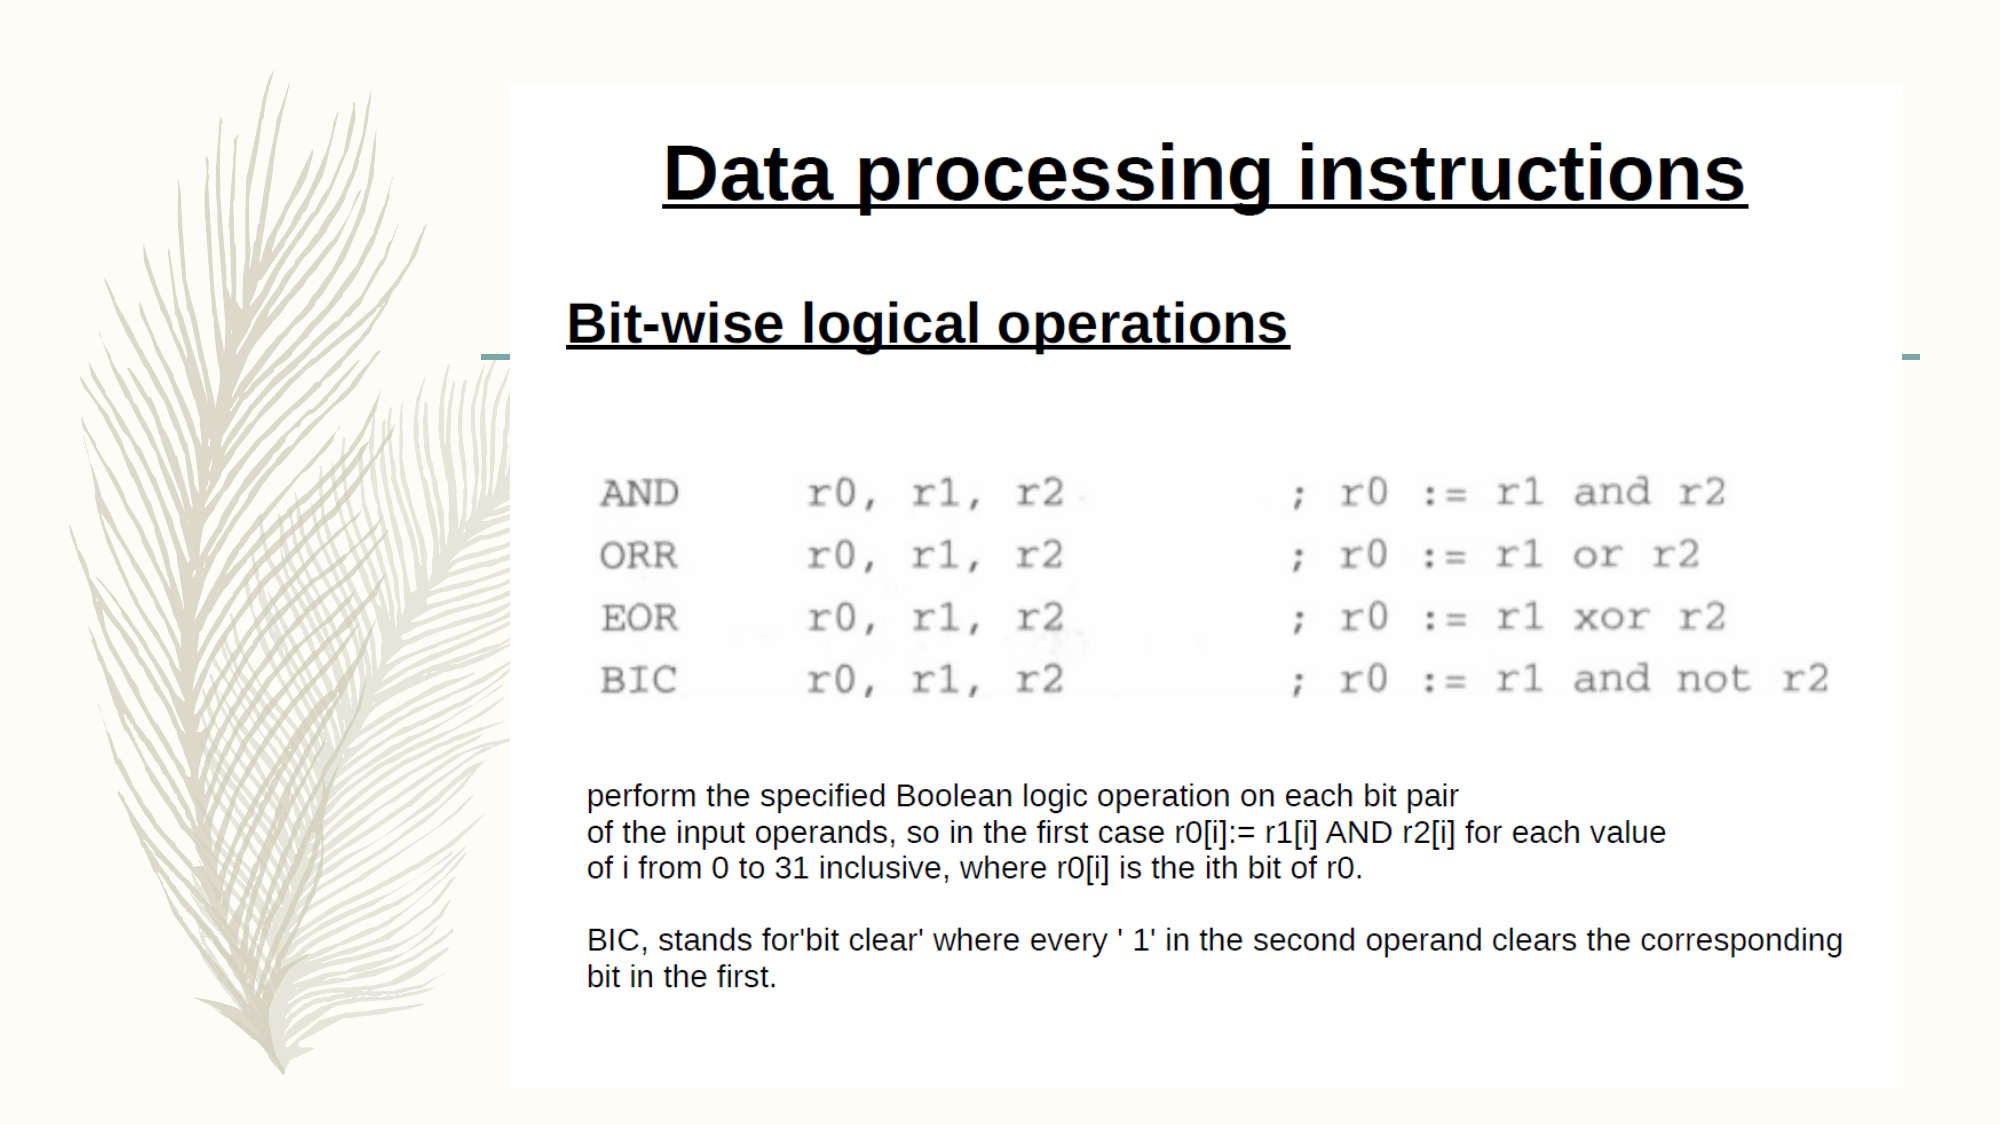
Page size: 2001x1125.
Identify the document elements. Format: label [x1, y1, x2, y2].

picture [510, 84, 1902, 1089]
